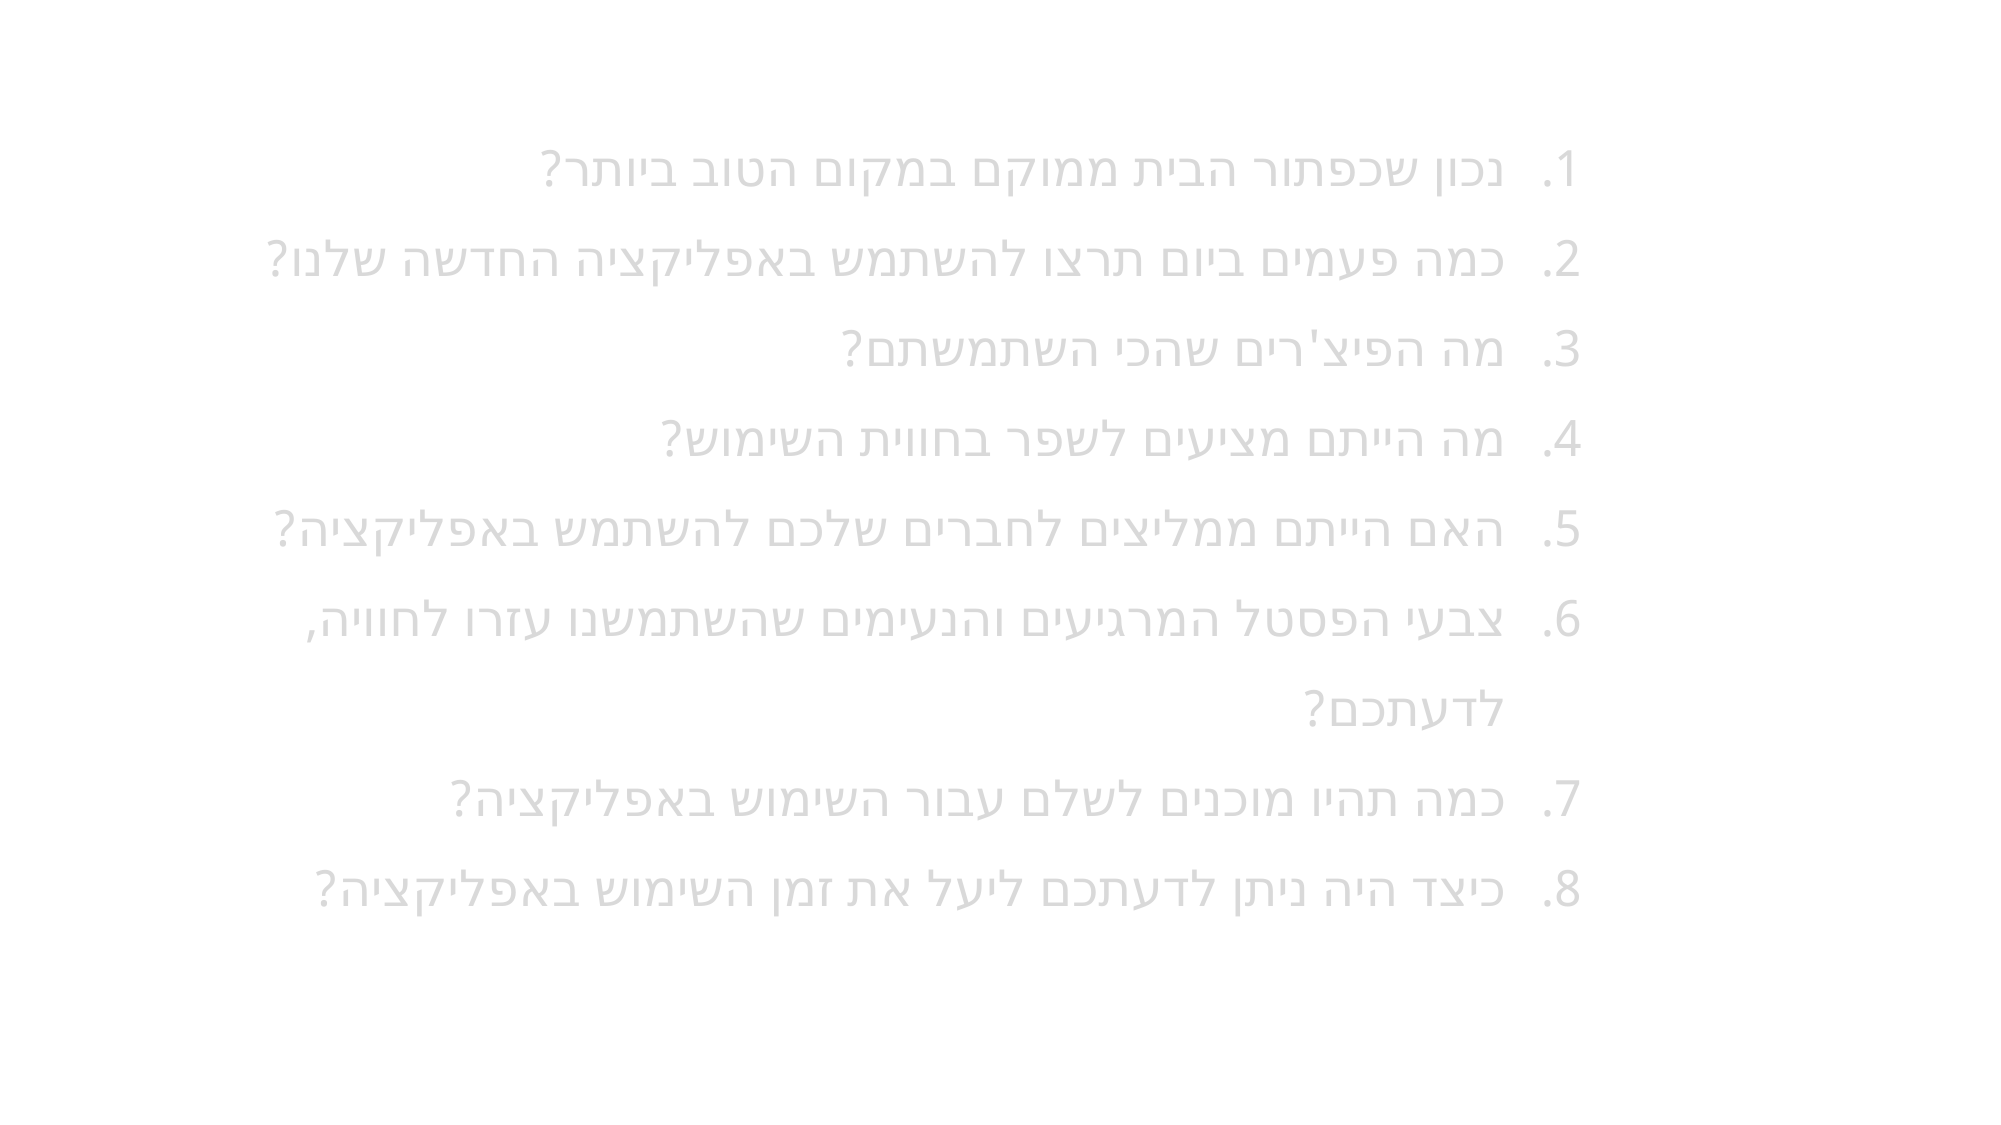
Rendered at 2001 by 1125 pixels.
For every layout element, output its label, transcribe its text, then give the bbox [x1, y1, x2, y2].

text_box נכון שכפתור הבית ממוקם במקום הטוב ביותר? כמה פעמים ביום תרצו להשתמש באפליקציה החדשה שלנו? מה הפיצ'רים שהכי השתמשתם? מה הייתם מציעים לשפר בחווית השימוש? האם הייתם ממליצים לחברים שלכם להשתמש באפליקציה? צבעי הפסטל המרגיעים והנעימים שהשתמשנו עזרו לחוויה, לדעתכם? כמה תהיו מוכנים לשלם עבור השימוש באפליקציה? כיצד היה ניתן לדעתכם ליעל את זמן השימוש באפליקציה? [113, 99, 1672, 925]
